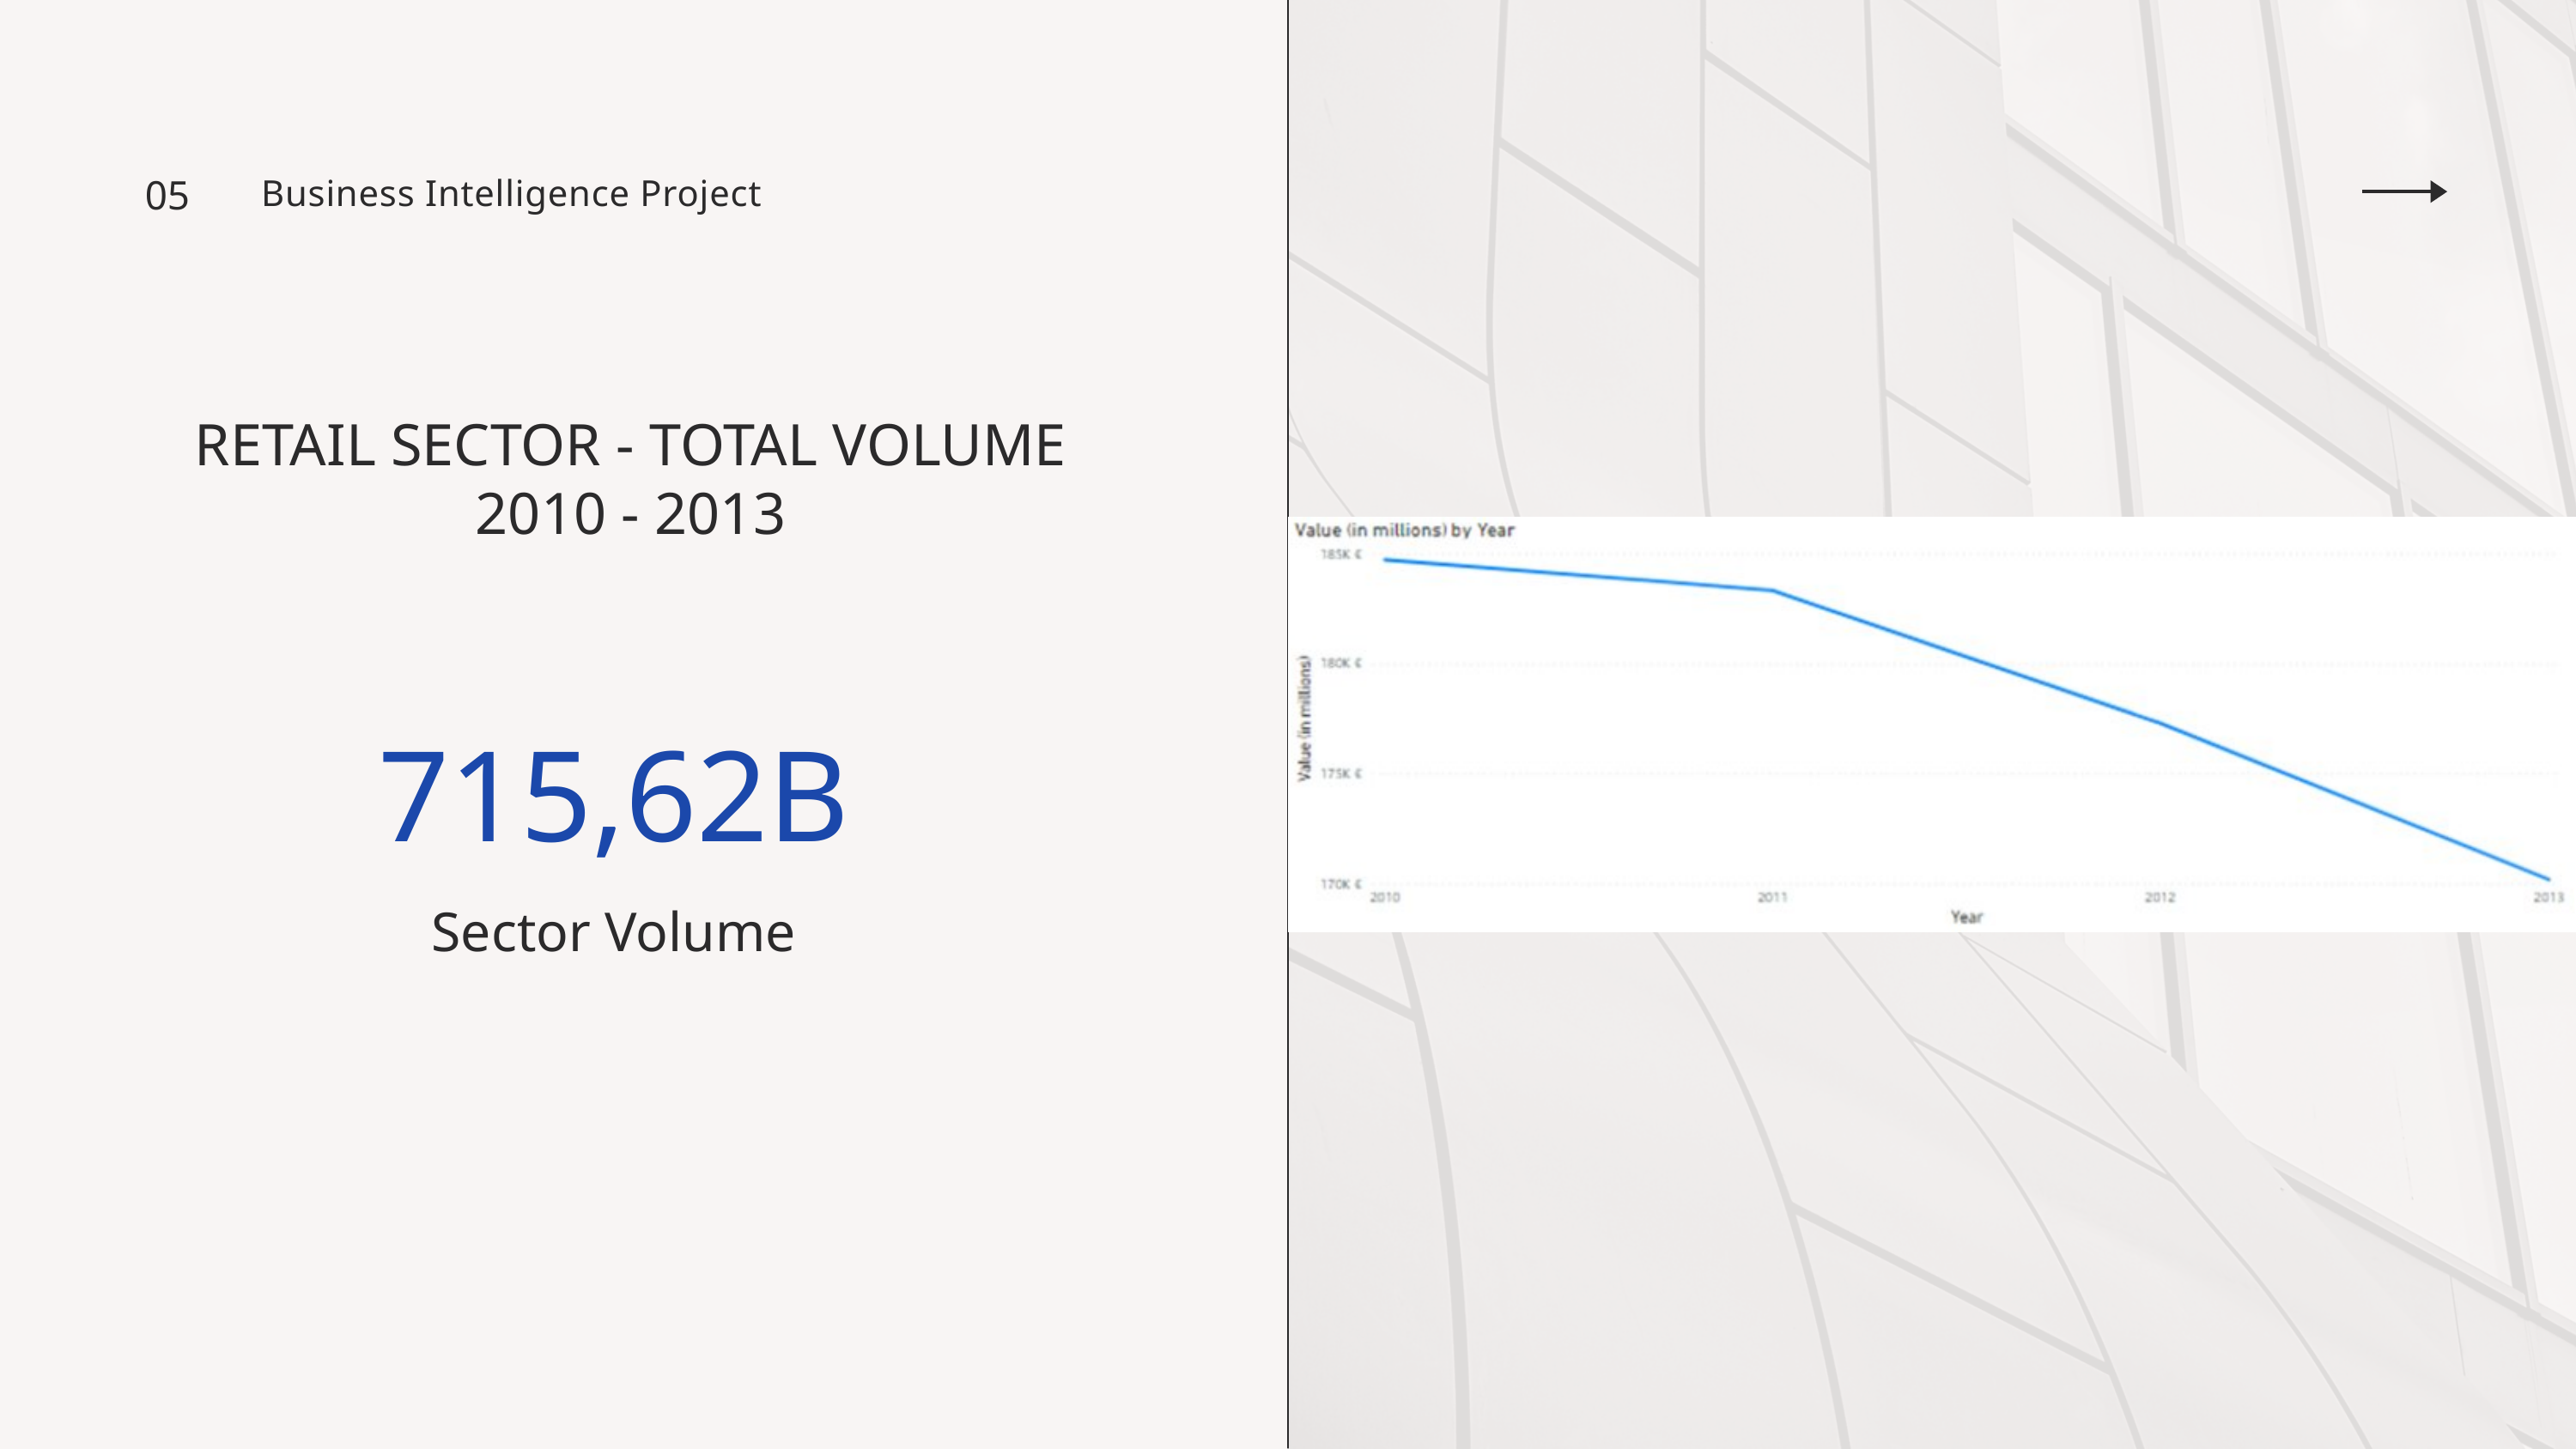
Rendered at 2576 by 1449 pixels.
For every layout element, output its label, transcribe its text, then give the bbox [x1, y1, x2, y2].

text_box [356, 724, 871, 963]
text_box RETAIL SECTOR - TOTAL VOLUME 2010 - 2013 [104, 408, 1157, 547]
picture [1288, 0, 2576, 1449]
text_box Business Intelligence Project [261, 163, 1011, 214]
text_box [2361, 179, 2448, 203]
text_box 05 [144, 162, 202, 218]
